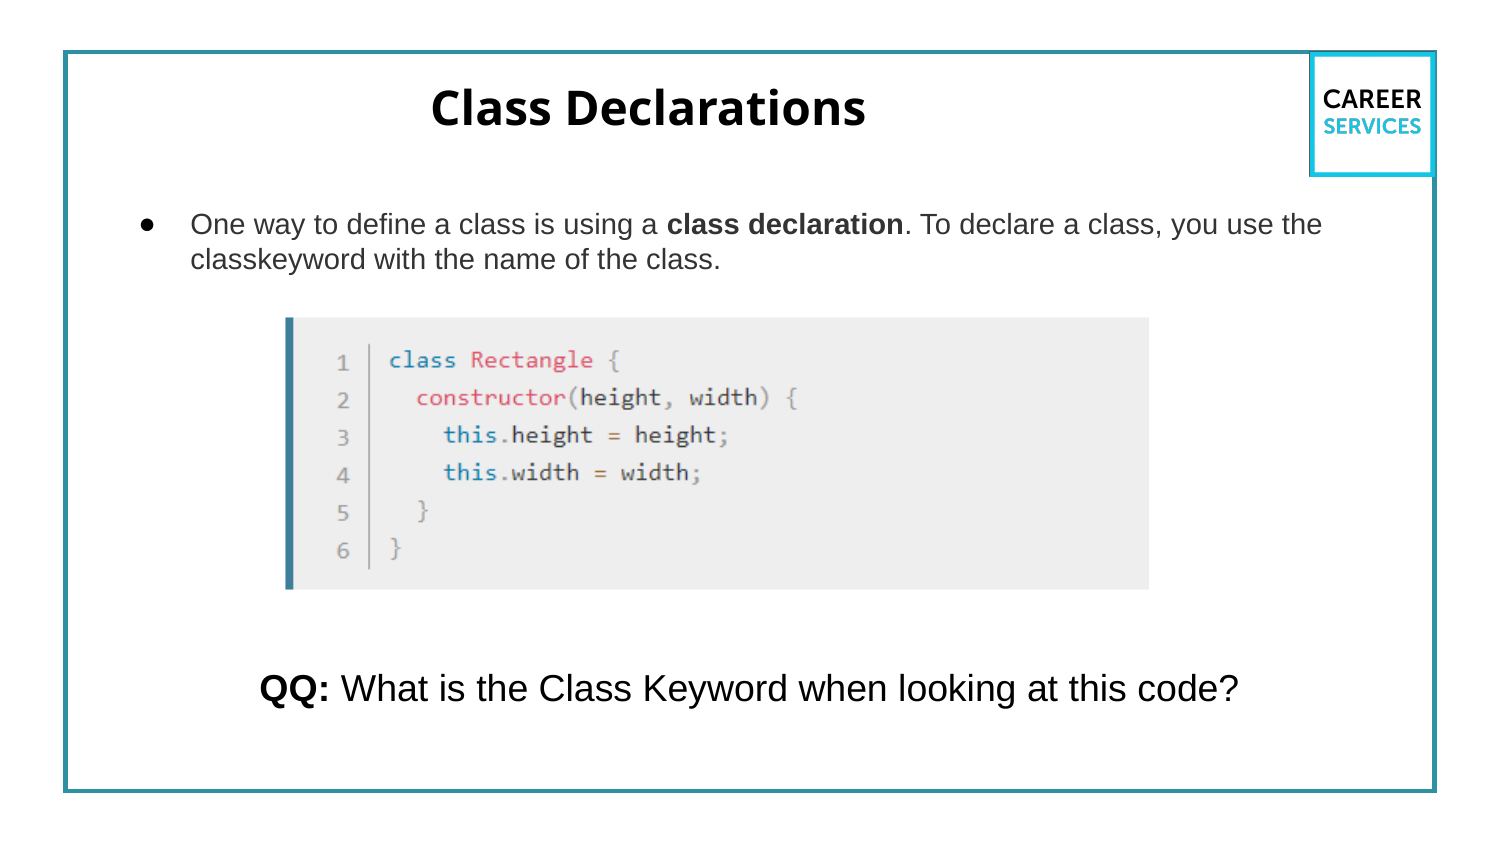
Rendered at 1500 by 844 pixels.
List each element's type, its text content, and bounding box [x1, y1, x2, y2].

text_box One way to define a class is using a class declaration. To declare a class, you use the classkeyword with the name of the class. [100, 190, 1411, 616]
picture [281, 312, 1150, 594]
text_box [1309, 51, 1435, 177]
text_box [65, 52, 1435, 792]
text_box Class Declarations [75, 14, 1297, 93]
text_box QQ: What is the Class Keyword when looking at this code? [105, 648, 1404, 760]
